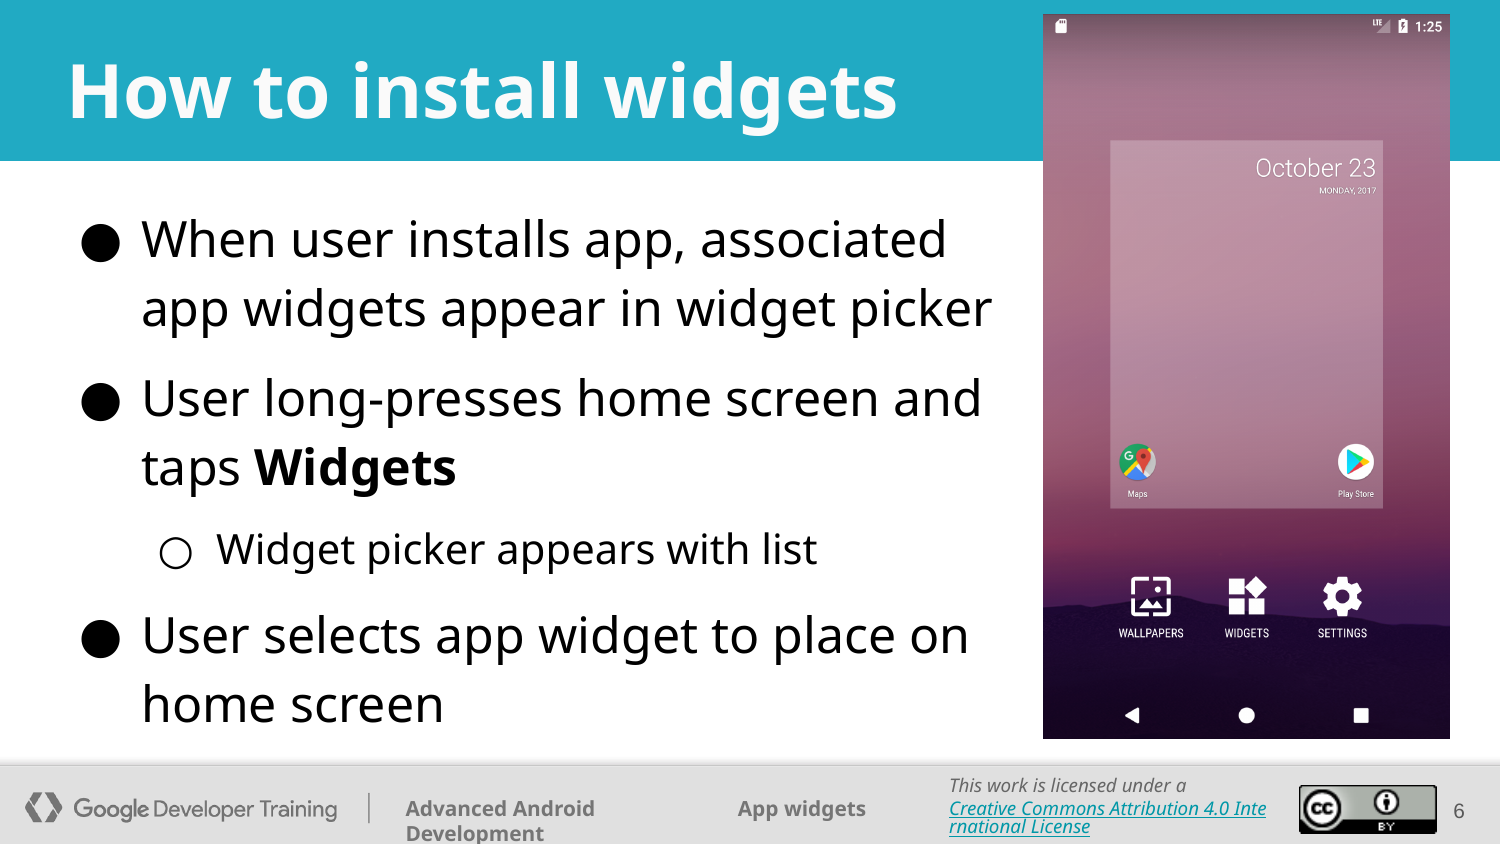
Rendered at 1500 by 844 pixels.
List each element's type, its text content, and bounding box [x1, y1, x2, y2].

title How to install widgets [51, 28, 1037, 122]
list When user installs app, associated app widgets appear in widget picker User long-presses home screen and taps Widgets Widget picker appears with list User selects app widget to place on home screen [51, 183, 1037, 737]
picture [0, 14, 1500, 844]
slide_number ‹#› [1389, 777, 1480, 842]
